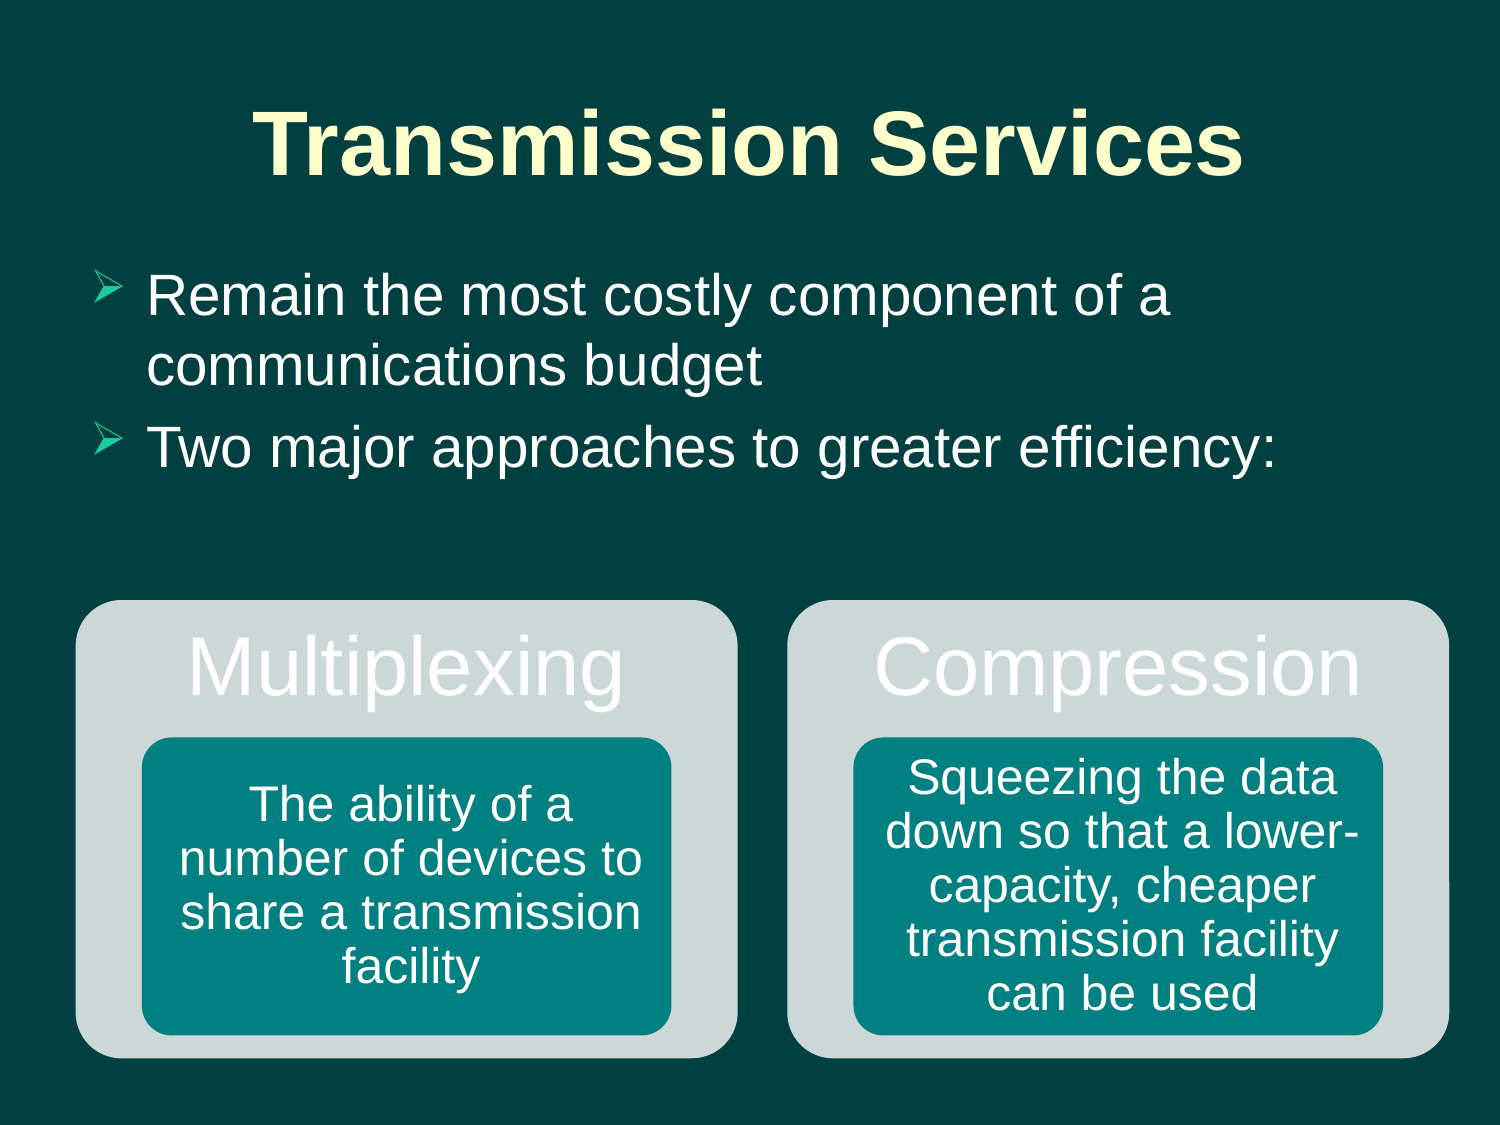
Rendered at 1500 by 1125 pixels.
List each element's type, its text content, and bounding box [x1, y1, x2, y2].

list Remain the most costly component of a communications budget Two major approaches to greater efficiency: [74, 249, 1426, 599]
title Transmission Services [74, 45, 1426, 233]
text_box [74, 599, 1451, 1059]
